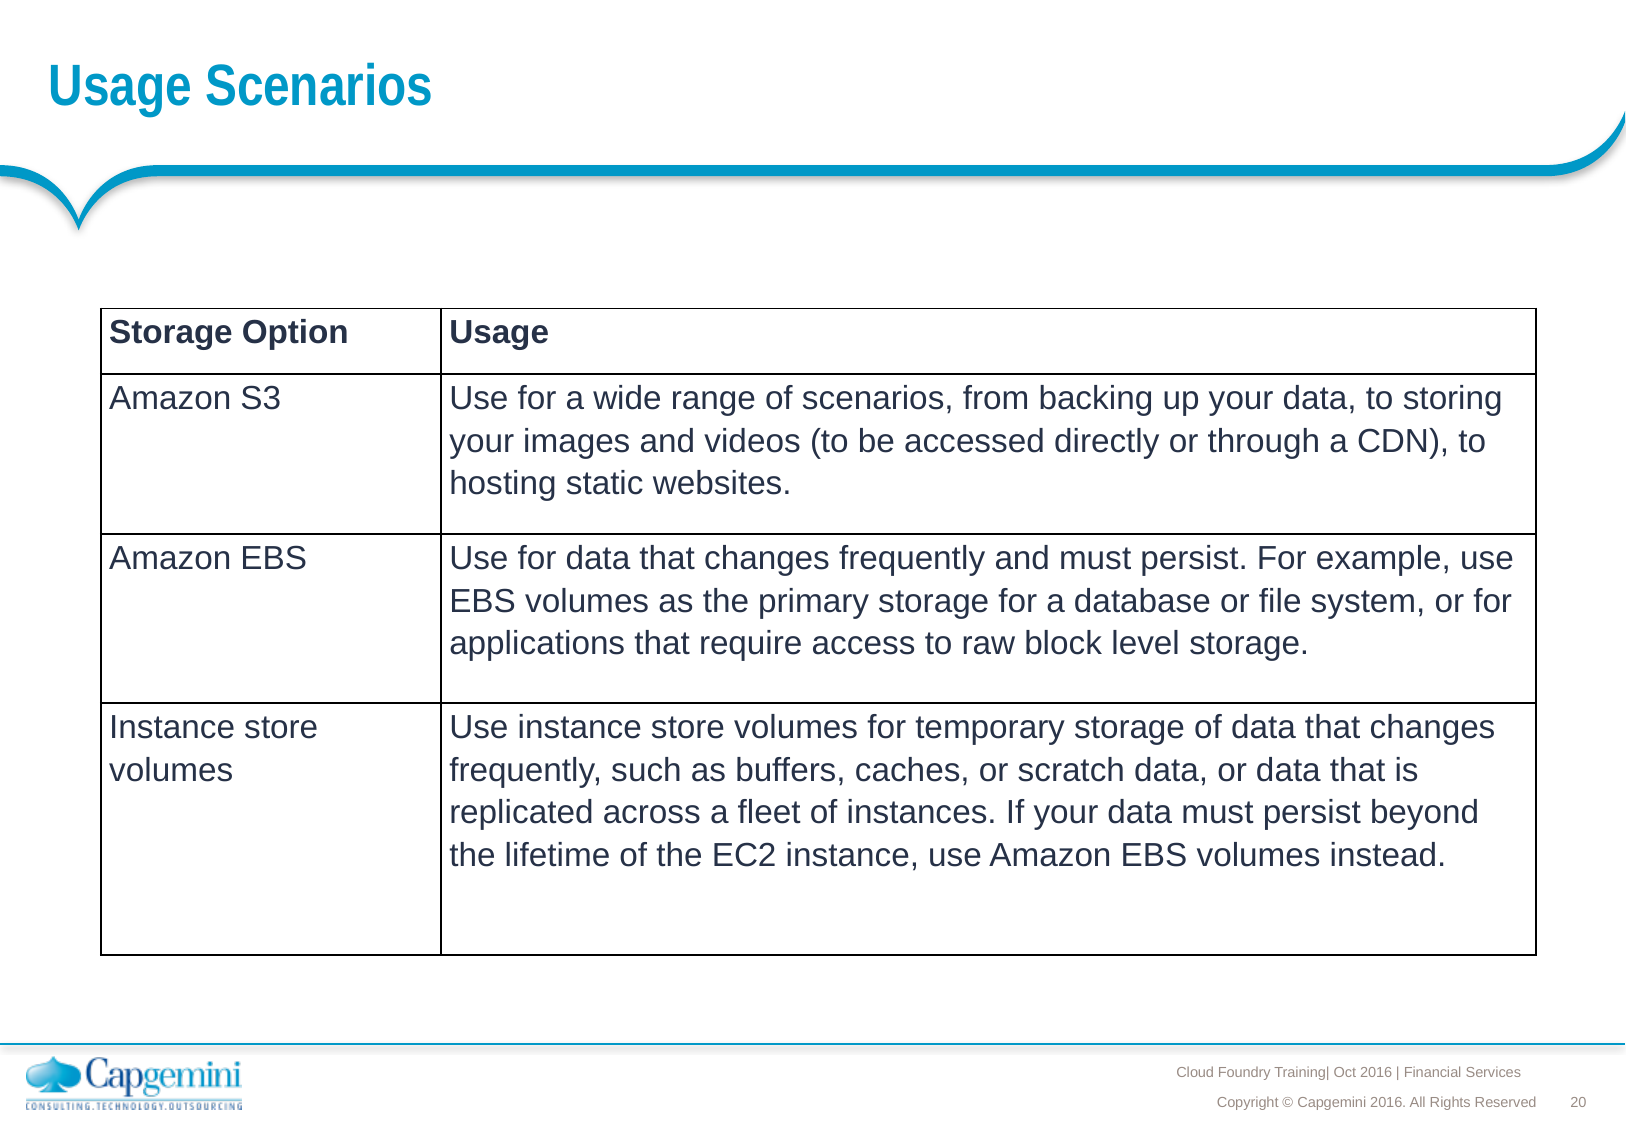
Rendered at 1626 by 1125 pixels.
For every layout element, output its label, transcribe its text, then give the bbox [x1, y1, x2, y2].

title Usage Scenarios [0, 0, 1625, 165]
table_cell Amazon S3 [102, 375, 440, 533]
table_cell Instance store volumes [102, 704, 440, 954]
table_cell Use for data that changes frequently and must persist. For example, use EBS volumes as the primary storage for a database or file system, or for applications that require access to raw block level storage. [442, 535, 1535, 702]
table_cell Use for a wide range of scenarios, from backing up your data, to storing your images and videos (to be accessed directly or through a CDN), to hosting static websites. [442, 375, 1535, 533]
table_cell Amazon EBS [102, 535, 440, 702]
table_header Usage [442, 309, 1535, 373]
table_header Storage Option [102, 309, 440, 373]
table_cell Use instance store volumes for temporary storage of data that changes frequently, such as buffers, caches, or scratch data, or data that is replicated across a fleet of instances. If your data must persist beyond the lifetime of the EC2 instance, use Amazon EBS volumes instead. [442, 704, 1535, 954]
picture [26, 1056, 242, 1110]
